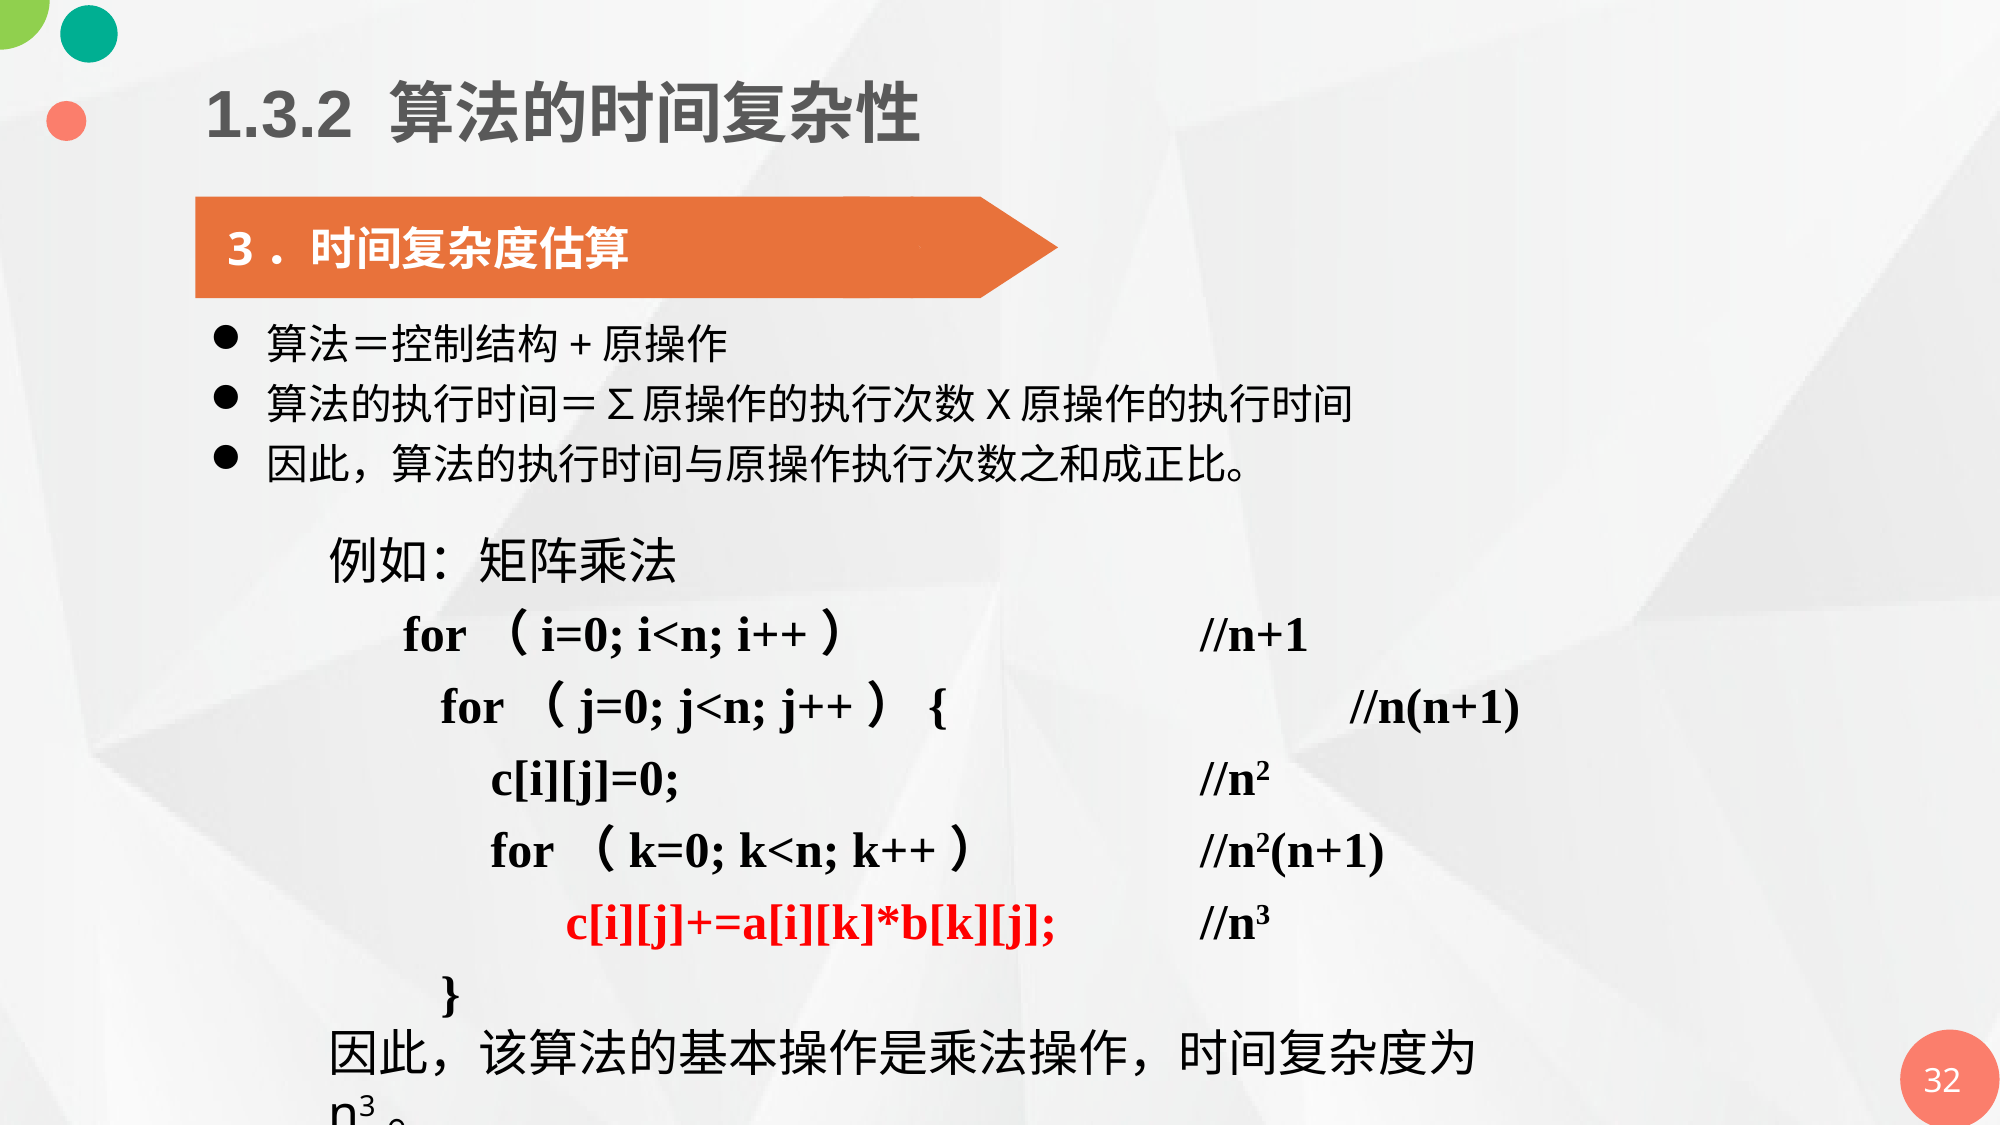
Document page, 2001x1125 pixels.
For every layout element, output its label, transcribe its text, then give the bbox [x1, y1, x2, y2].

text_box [195, 196, 1059, 299]
text_box 例如：矩阵乘法 for（i=0; i<n; i++） //n+1 for（j=0; j<n; j++）{ //n(n+1) c[i][j]=0; //n2 for（k=0; k<n; k++） //n2(n+1) c[i][j]+=a[i][k]*b[k][j]; //n3 } 因此，该算法的基本操作是乘法操作，时间复杂度为n3。 [313, 515, 1601, 1108]
text_box 若需要你组织一台新年联欢会，你会怎么做？先确定节目，以节目选人；还是把指定几个人自己选节目，然后把它们协调成一台联欢会？可能还有更好的办法吧？ [0, 0, 2000, 1125]
text_box 1.3.2 算法的时间复杂性 [190, 63, 938, 159]
text_box 算法＝控制结构+原操作 算法的执行时间＝∑原操作的执行次数X原操作的执行时间 因此，算法的执行时间与原操作执行次数之和成正比。 [195, 300, 1786, 496]
